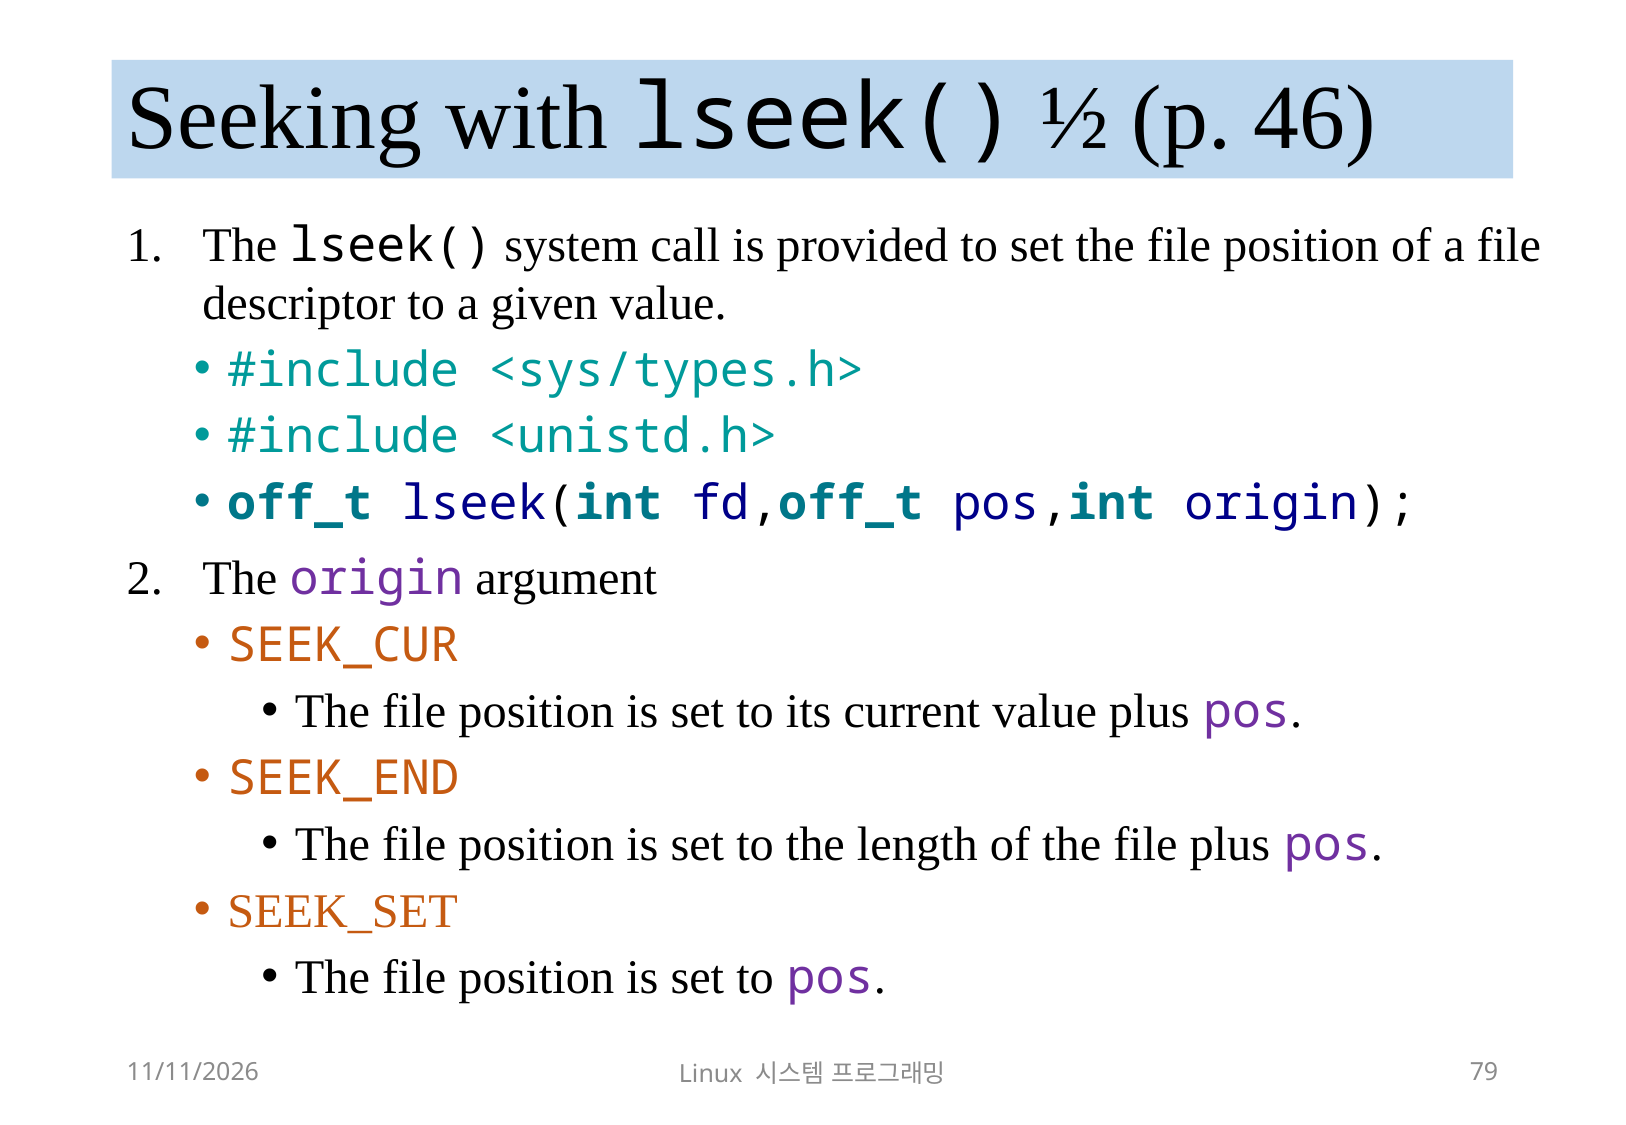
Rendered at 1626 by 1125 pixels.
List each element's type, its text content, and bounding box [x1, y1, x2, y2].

slide_number 79 [1433, 1042, 1514, 1103]
list The lseek() system call is provided to set the file position of a file descriptor to a given value. #include <sys/types.h> #include <unistd.h> off_t lseek(int fd,off_t pos,int origin); The origin argument SEEK_CUR The file position is set to its current value plus pos. SEEK_END The file position is set to the length of the file plus pos. SEEK_SET The file position is set to pos. [111, 205, 1579, 1014]
footer Linux 시스템 프로그래밍 [538, 1042, 1087, 1103]
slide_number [111, 1042, 303, 1103]
title Seeking with lseek() ½ (p. 46) [111, 59, 1514, 179]
